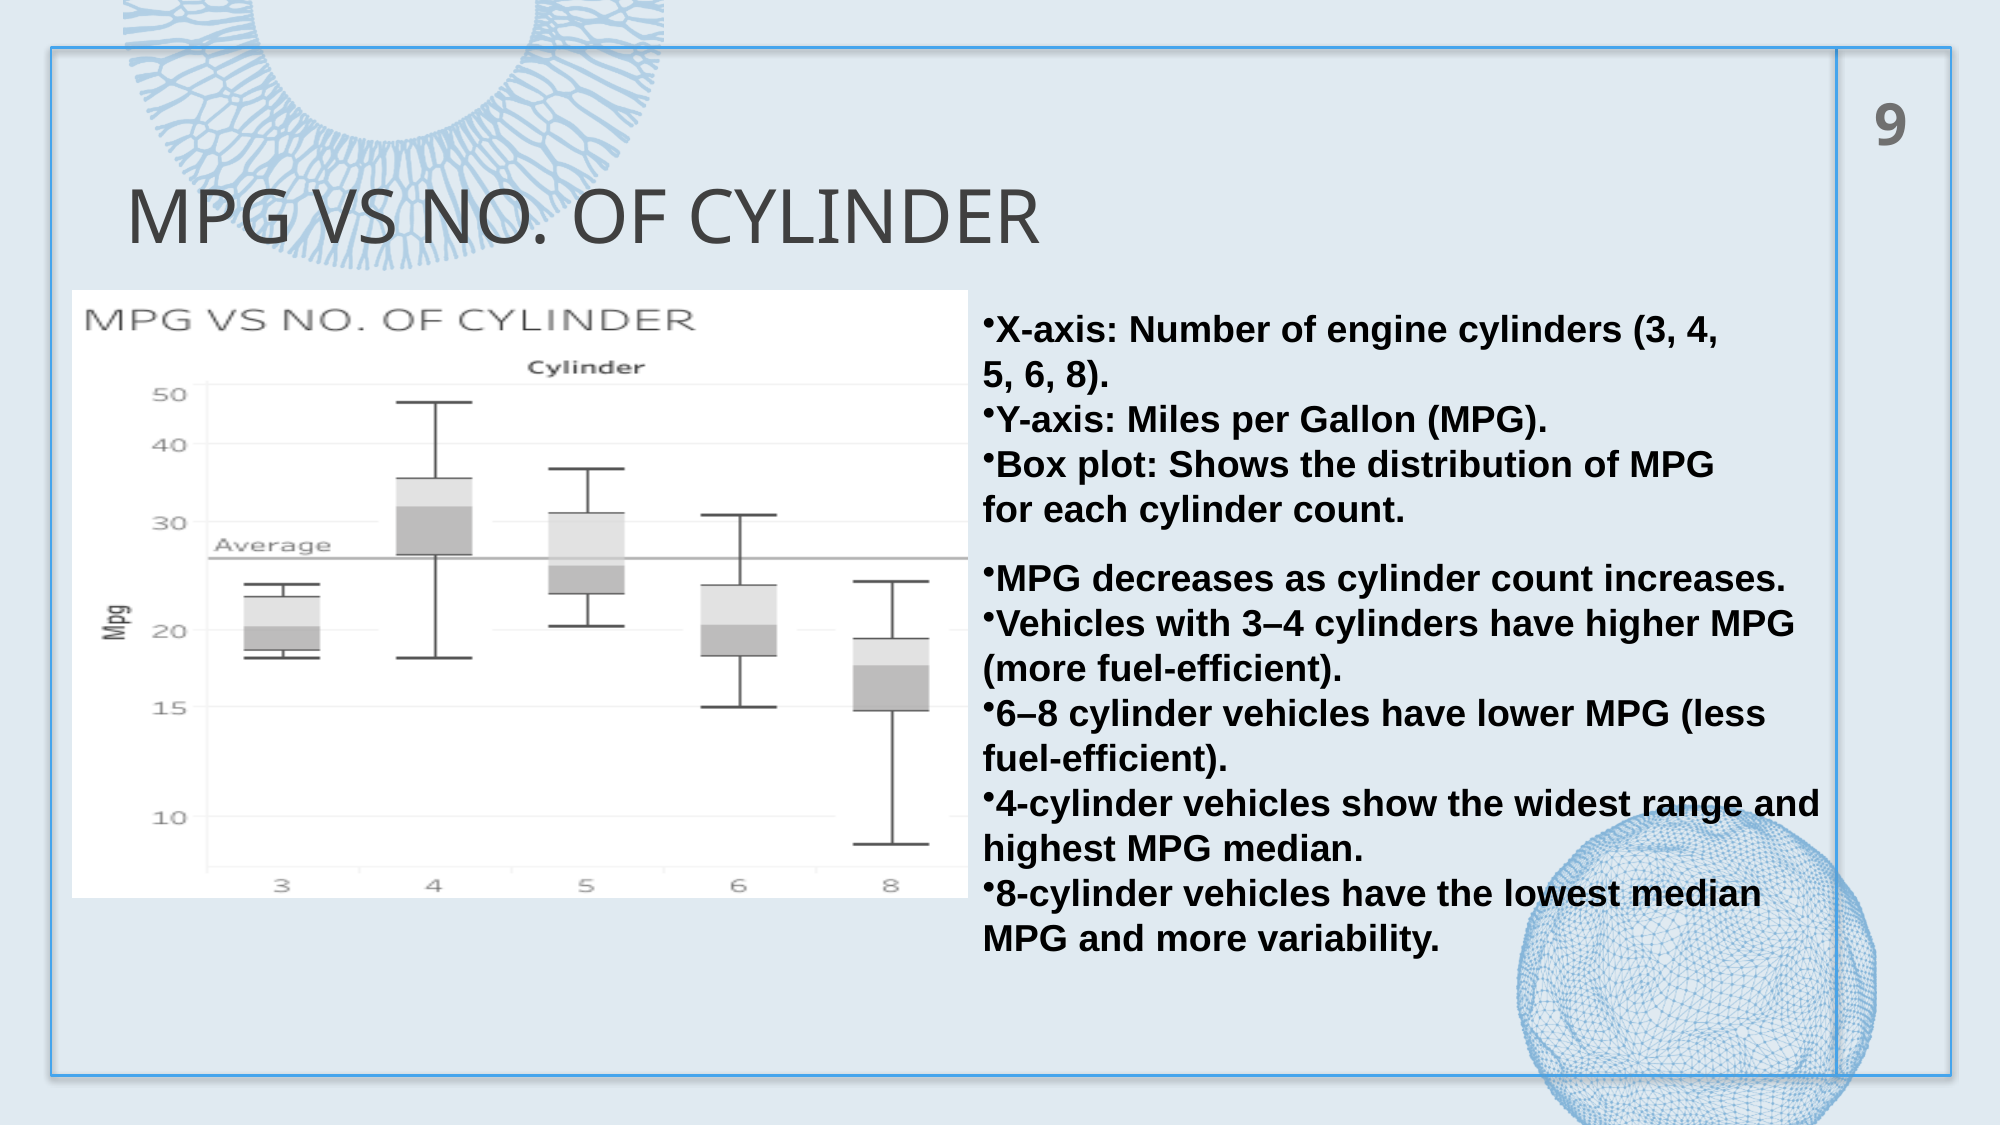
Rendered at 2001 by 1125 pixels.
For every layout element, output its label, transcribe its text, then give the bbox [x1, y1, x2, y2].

text_box MPG decreases as cylinder count increases. Vehicles with 3–4 cylinders have higher MPG (more fuel-efficient). 6–8 cylinder vehicles have lower MPG (less fuel-efficient). 4-cylinder vehicles show the widest range and highest MPG median. 8-cylinder vehicles have the lowest median MPG and more variability. [967, 546, 1860, 967]
slide_number 9 [1822, 48, 1961, 175]
title Mpg vs no. of cylinder [110, 140, 1638, 267]
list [72, 289, 968, 899]
text_box X-axis: Number of engine cylinders (3, 4, 5, 6, 8). Y-axis: Miles per Gallon (MPG). Box plot: Shows the distribution of MPG for each cylinder count. [972, 297, 1761, 538]
picture [123, 0, 1877, 1125]
